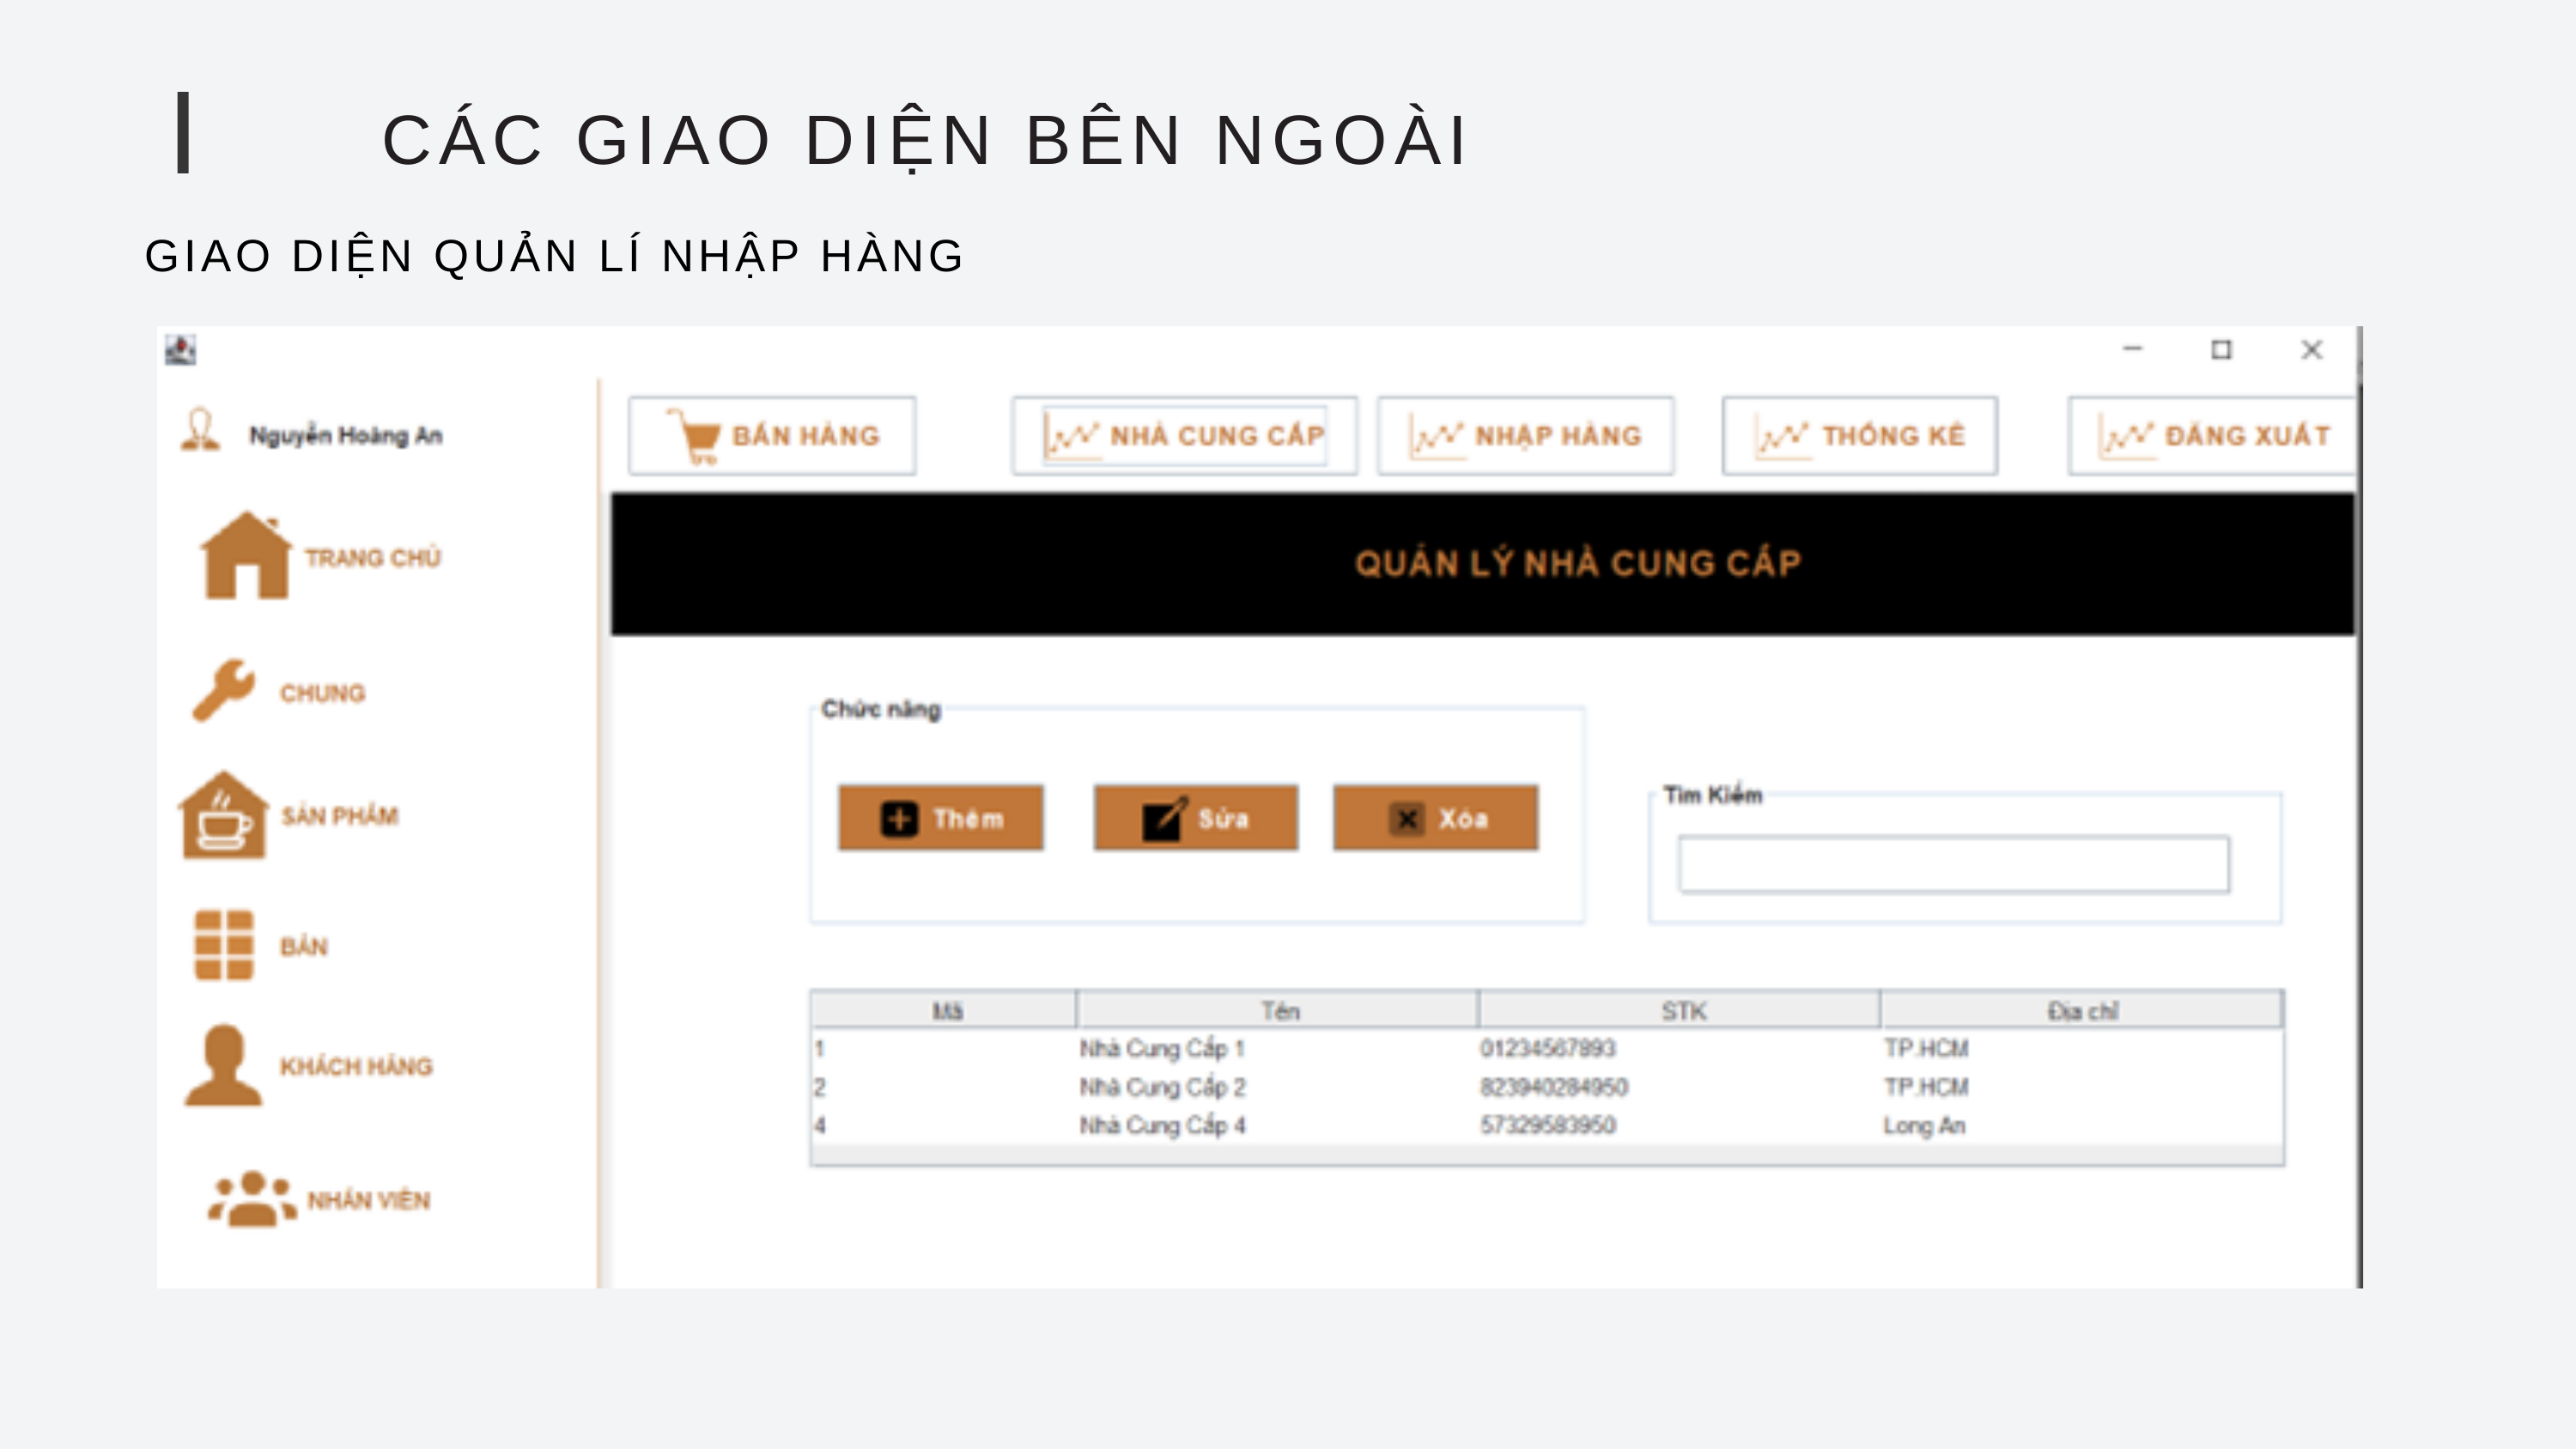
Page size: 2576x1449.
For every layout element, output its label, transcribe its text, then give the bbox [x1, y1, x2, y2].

text_box [157, 326, 2364, 1288]
text_box GIAO DIỆN QUẢN LÍ NHẬP HÀNG [144, 218, 1257, 281]
text_box I [81, 54, 287, 197]
text_box CÁC GIAO DIỆN BÊN NGOÀI [381, 82, 1649, 179]
